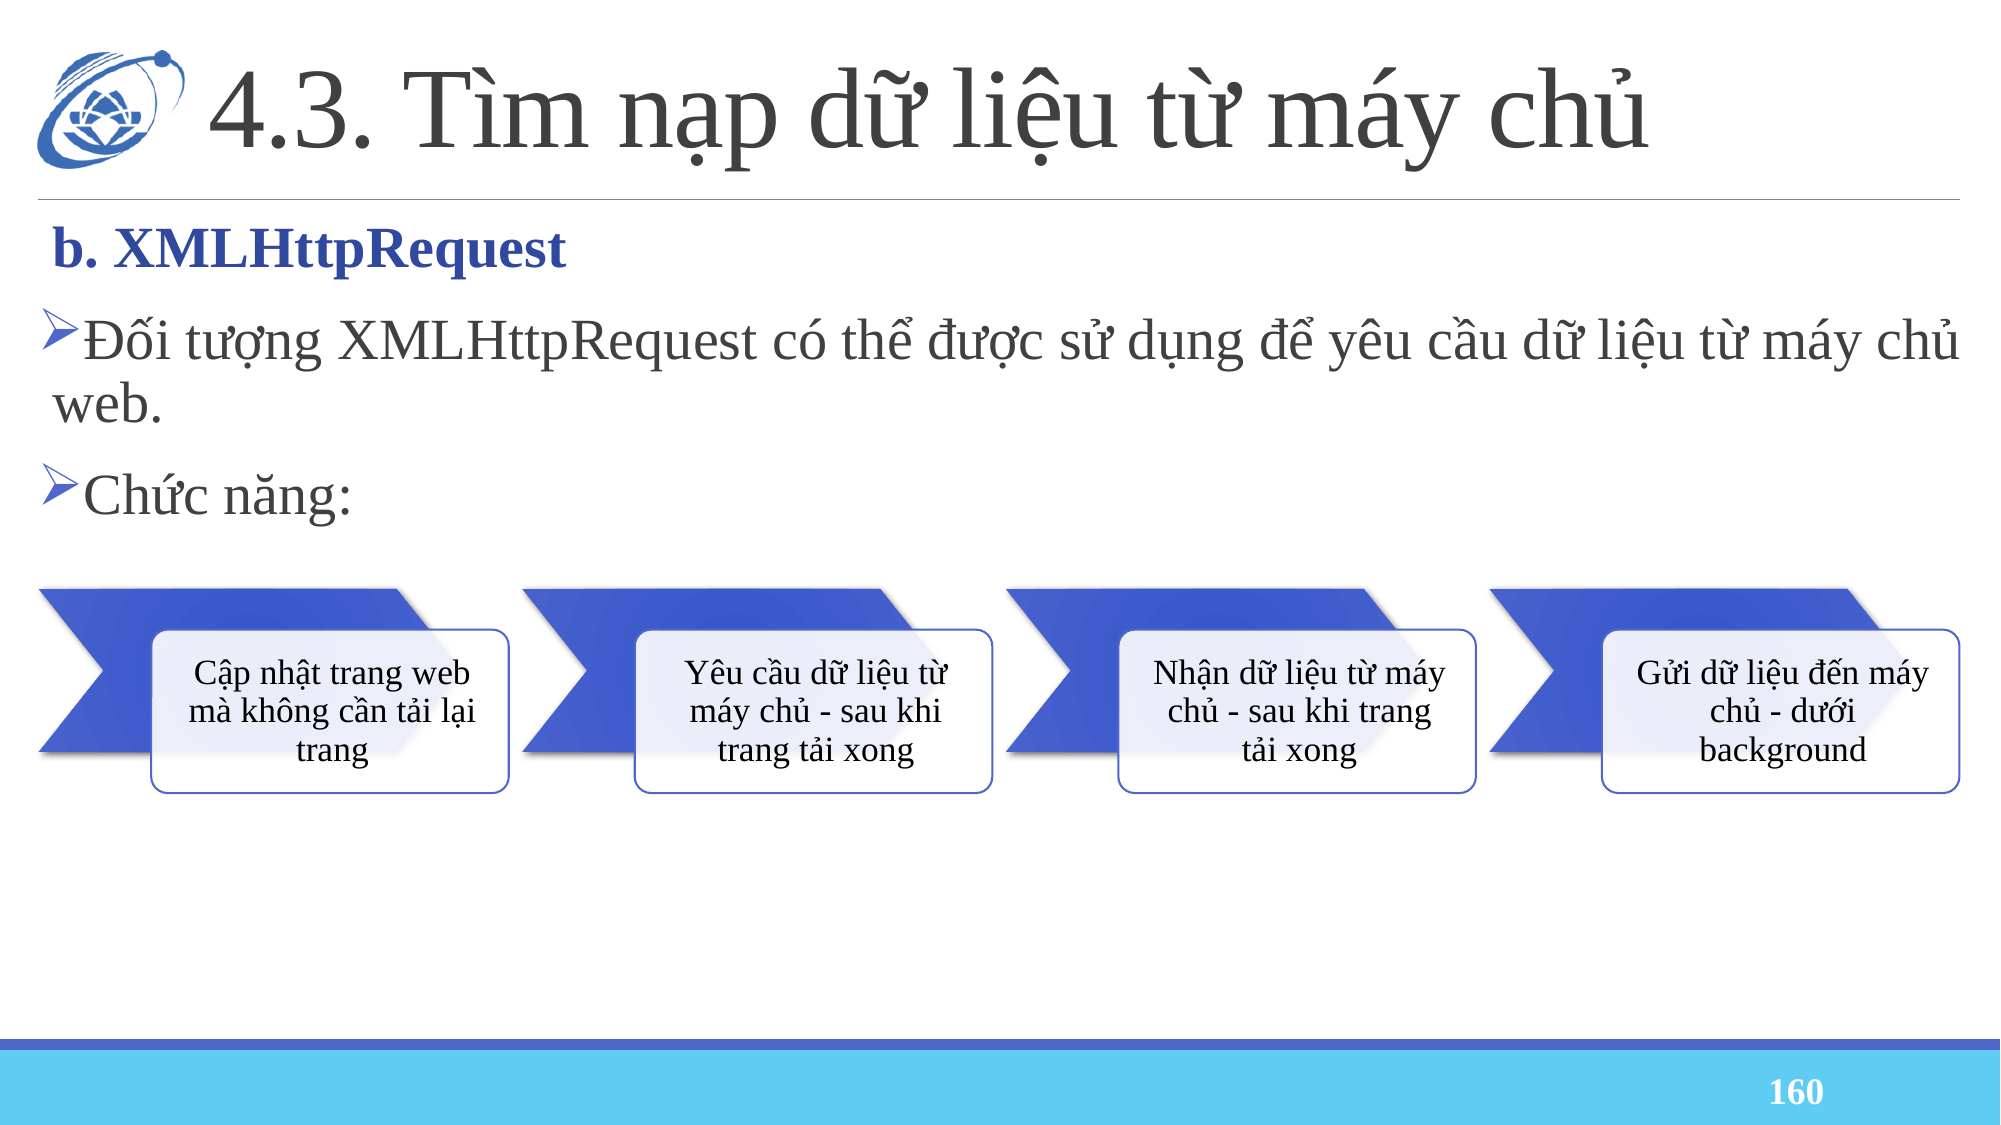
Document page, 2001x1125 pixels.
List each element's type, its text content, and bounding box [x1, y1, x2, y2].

title 4.3. Tìm nạp dữ liệu từ máy chủ [193, 47, 1961, 192]
picture [37, 34, 185, 183]
slide_number 160 [1624, 1059, 1840, 1120]
list b. XMLHttpRequest Đối tượng XMLHttpRequest có thể được sử dụng để yêu cầu dữ liệu từ máy chủ web. Chức năng: [37, 209, 1963, 374]
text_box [36, 376, 1961, 1006]
